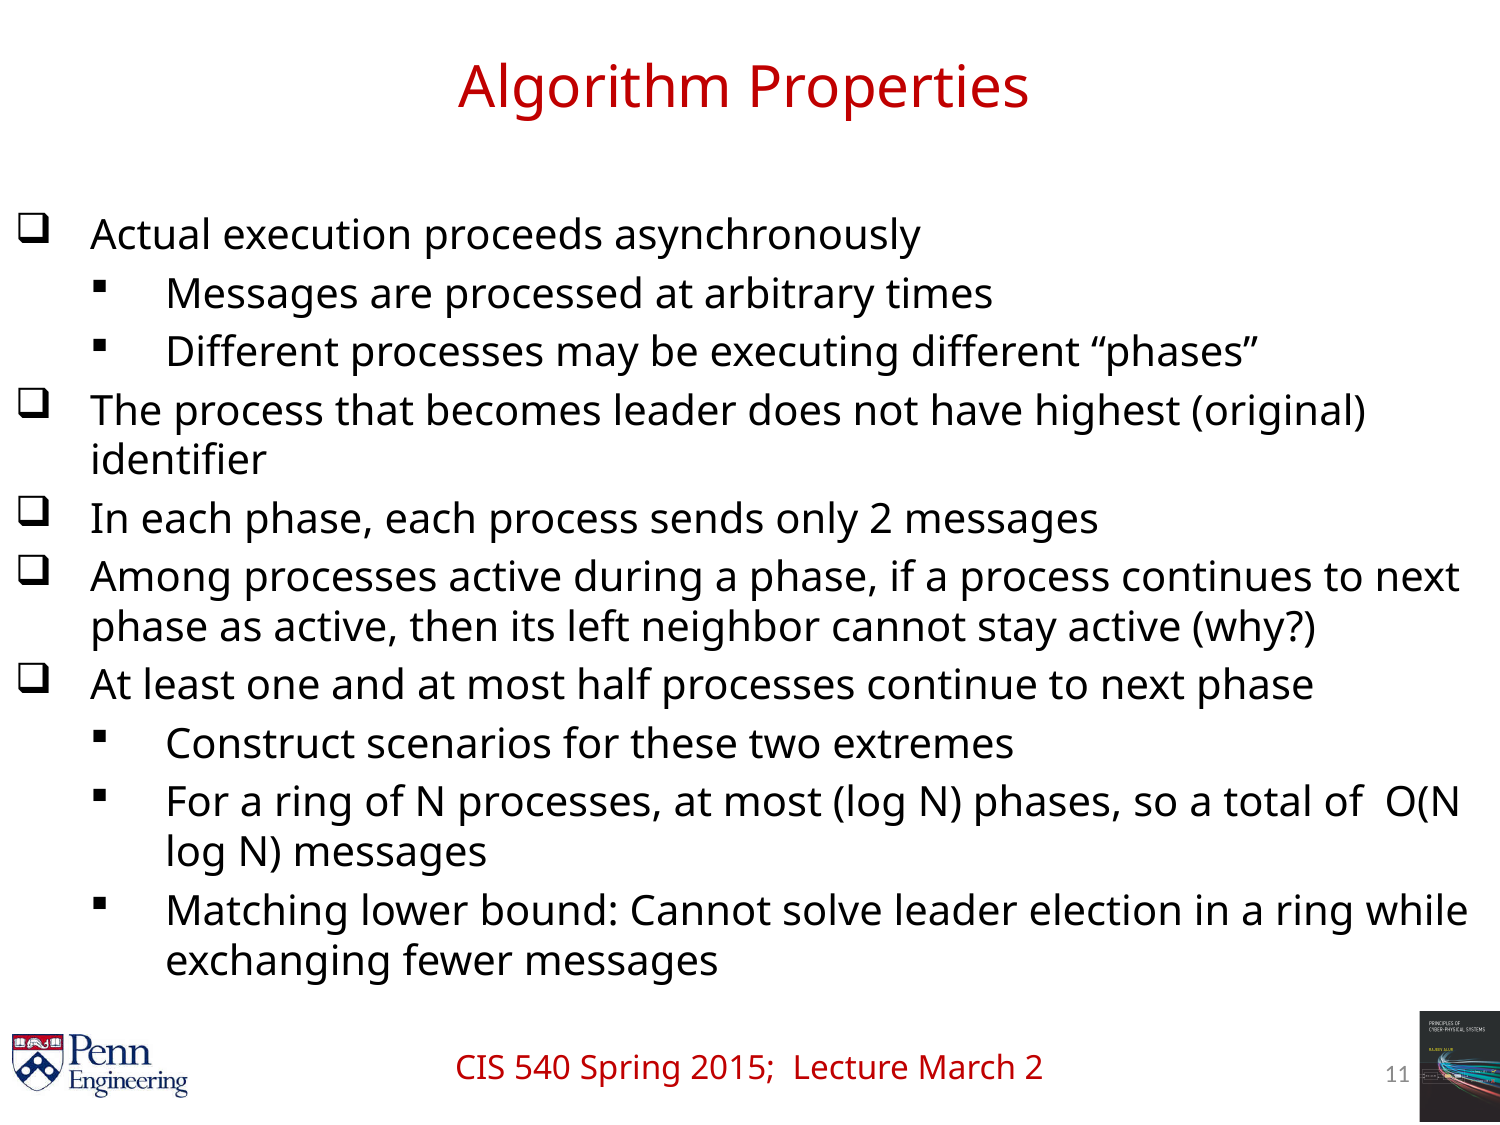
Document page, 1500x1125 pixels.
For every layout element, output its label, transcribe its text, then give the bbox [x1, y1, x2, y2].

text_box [0, 1007, 1500, 1125]
title Algorithm Properties [100, 24, 1389, 137]
text_box Actual execution proceeds asynchronously Messages are processed at arbitrary times Different processes may be executing different “phases” The process that becomes leader does not have highest (original) identifier In each phase, each process sends only 2 messages Among processes active during a phase, if a process continues to next phase as active, then its left neighbor cannot stay active (why?) At least one and at most half processes continue to next phase Construct scenarios for these two extremes For a ring of N processes, at most (log N) phases, so a total of O(N log N) messages Matching lower bound: Cannot solve leader election in a ring while exchanging fewer messages [0, 137, 1496, 1004]
